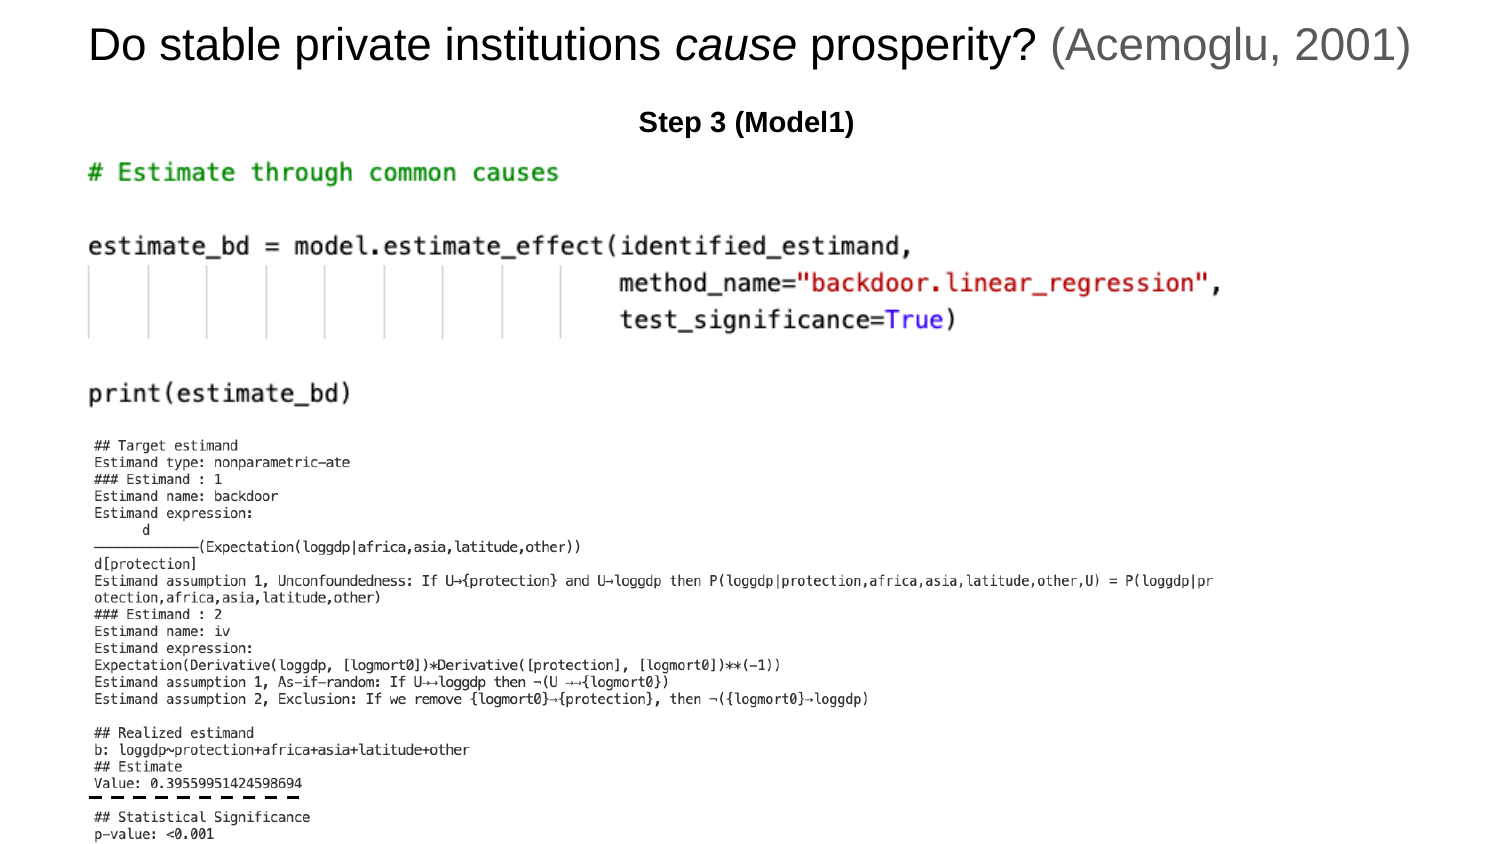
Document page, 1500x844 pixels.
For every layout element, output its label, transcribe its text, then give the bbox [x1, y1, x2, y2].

title Do stable private institutions cause prosperity? (Acemoglu, 2001) [51, 0, 1449, 77]
picture [89, 434, 1215, 844]
picture [79, 154, 1228, 419]
text_box Step 3 (Model1) [624, 96, 876, 147]
